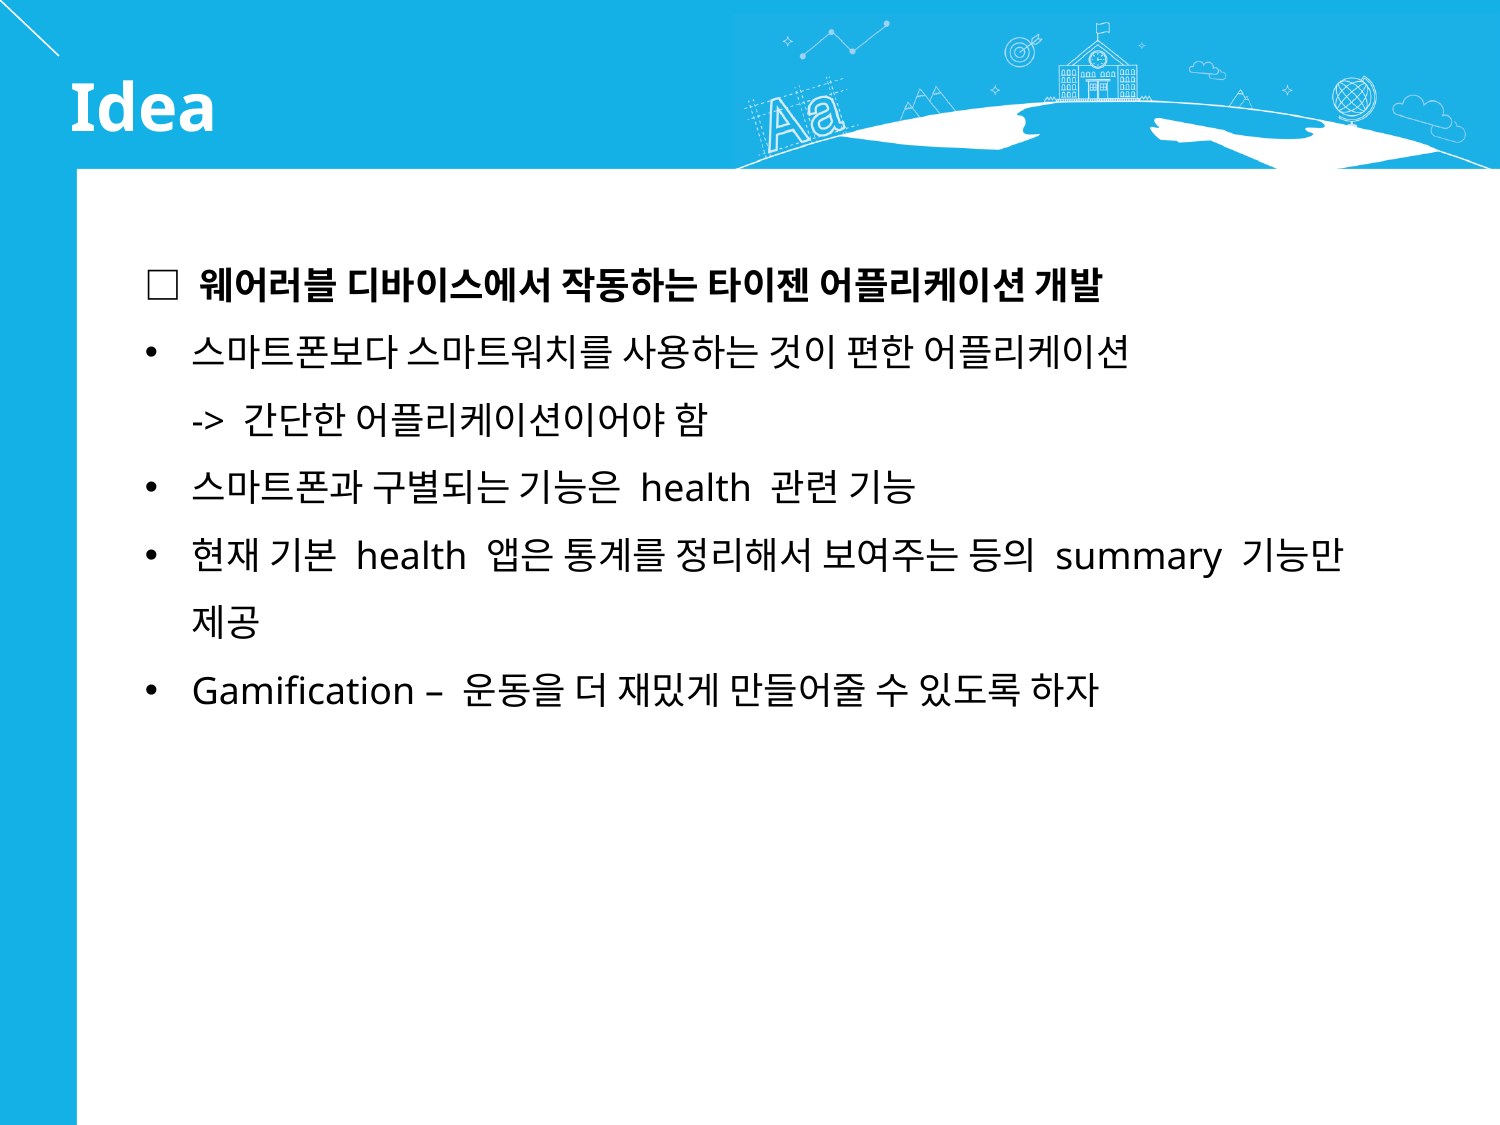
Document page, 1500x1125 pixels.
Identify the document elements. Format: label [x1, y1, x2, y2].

text_box [0, 0, 60, 57]
text_box [0, 0, 1500, 1125]
